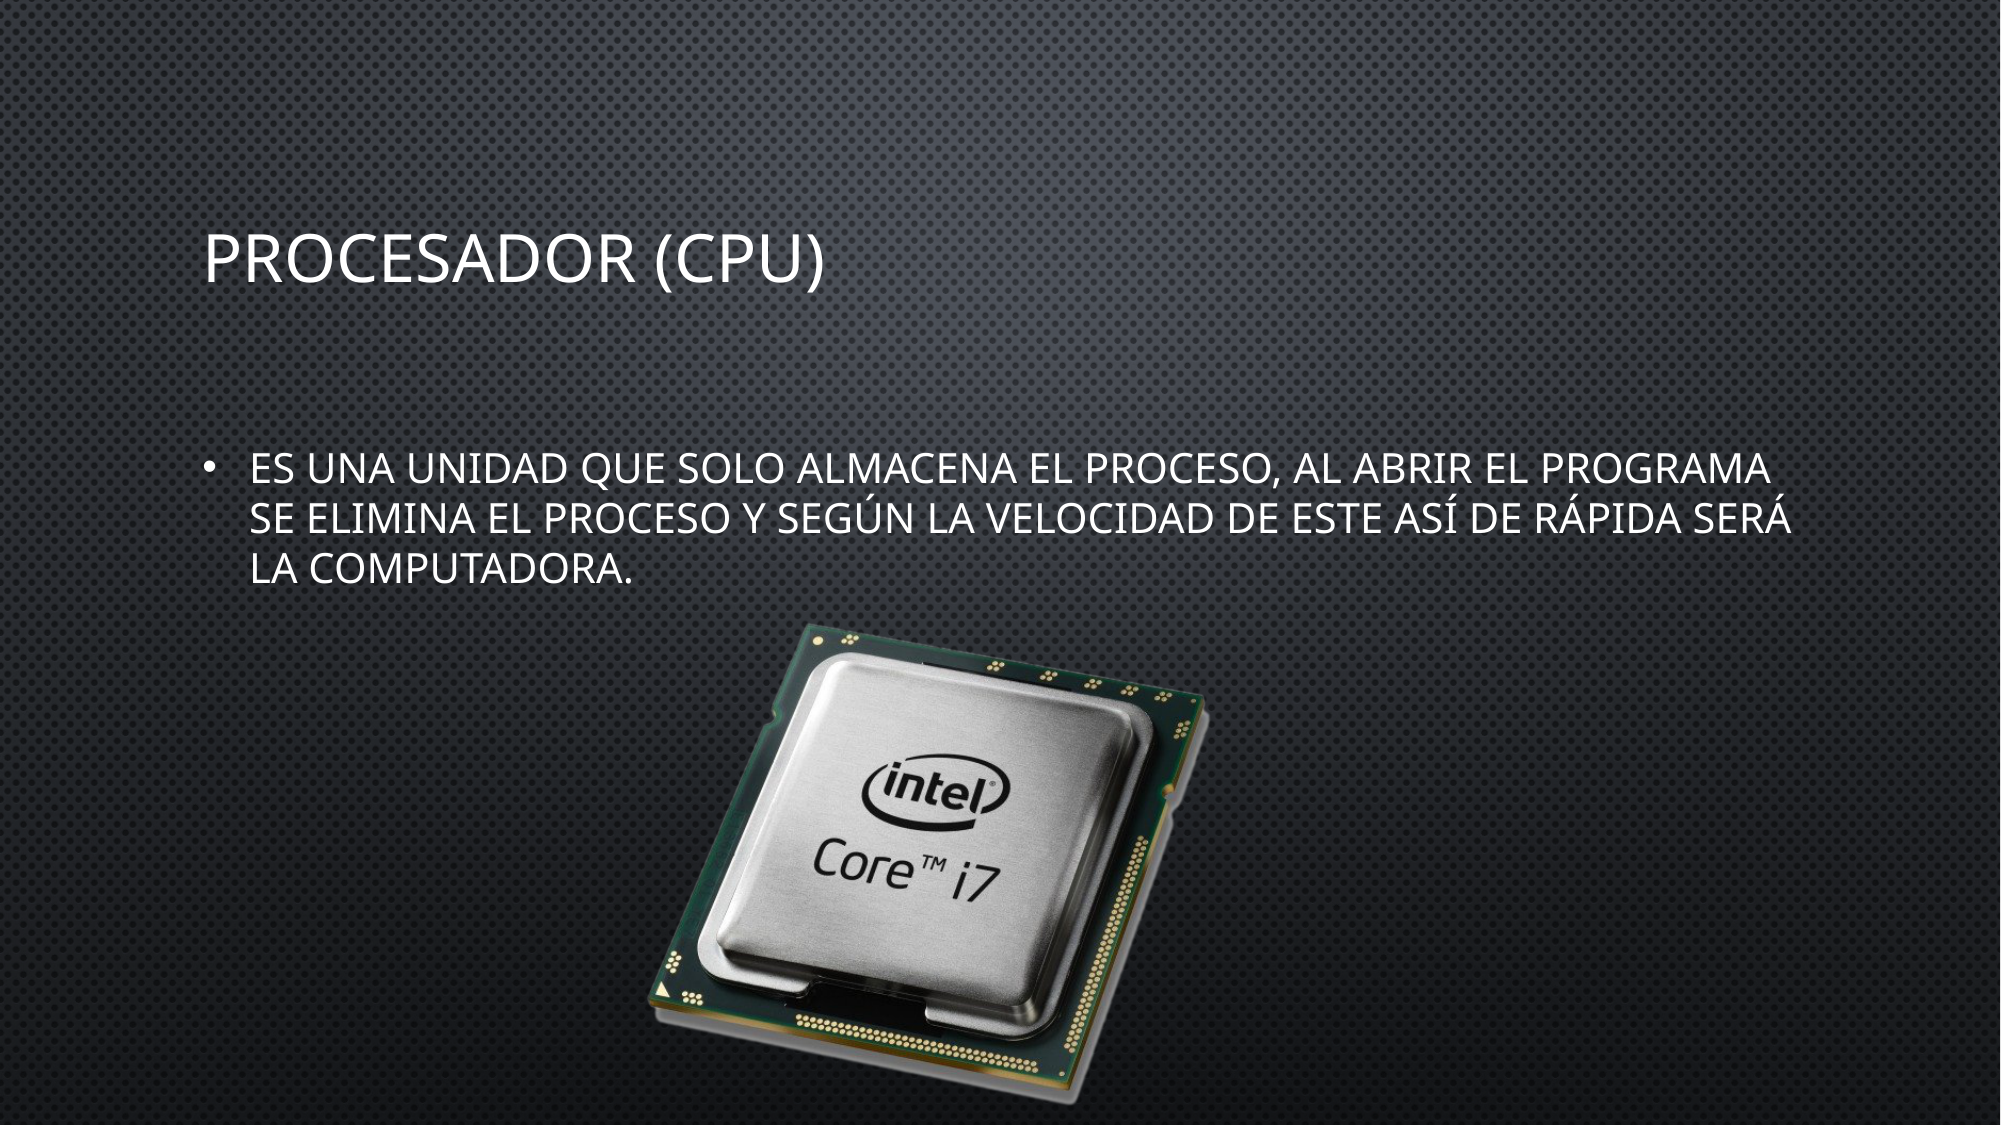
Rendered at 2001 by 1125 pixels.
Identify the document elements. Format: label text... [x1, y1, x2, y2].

list Es una unidad que solo almacena el proceso, al abrir el programa se elimina el proceso y según la velocidad de este así de rápida será la computadora. [187, 437, 1813, 950]
picture [633, 613, 1227, 1125]
title Procesador (CPU) [187, 99, 1813, 413]
